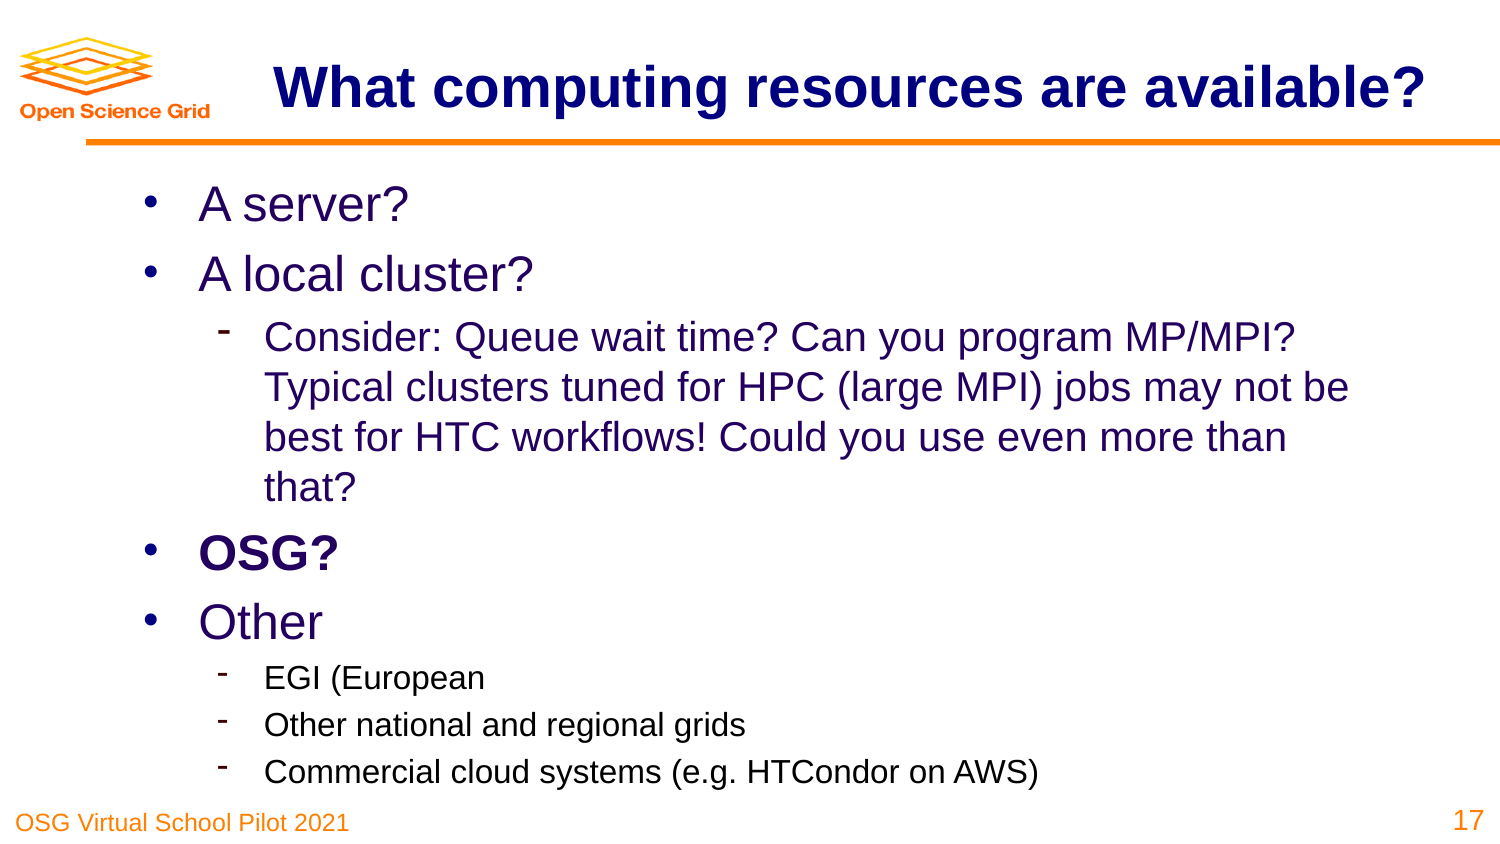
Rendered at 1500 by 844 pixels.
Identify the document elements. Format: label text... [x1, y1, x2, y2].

picture [0, 20, 201, 134]
list A server? A local cluster? Consider: Queue wait time? Can you program MP/MPI? Typical clusters tuned for HPC (large MPI) jobs may not be best for HTC workflows! Could you use even more than that? OSG? Other EGI (European Other national and regional grids Commercial cloud systems (e.g. HTCondor on AWS) [127, 164, 1403, 741]
slide_number 17 [1430, 787, 1500, 844]
title What computing resources are available? [201, 14, 1500, 155]
